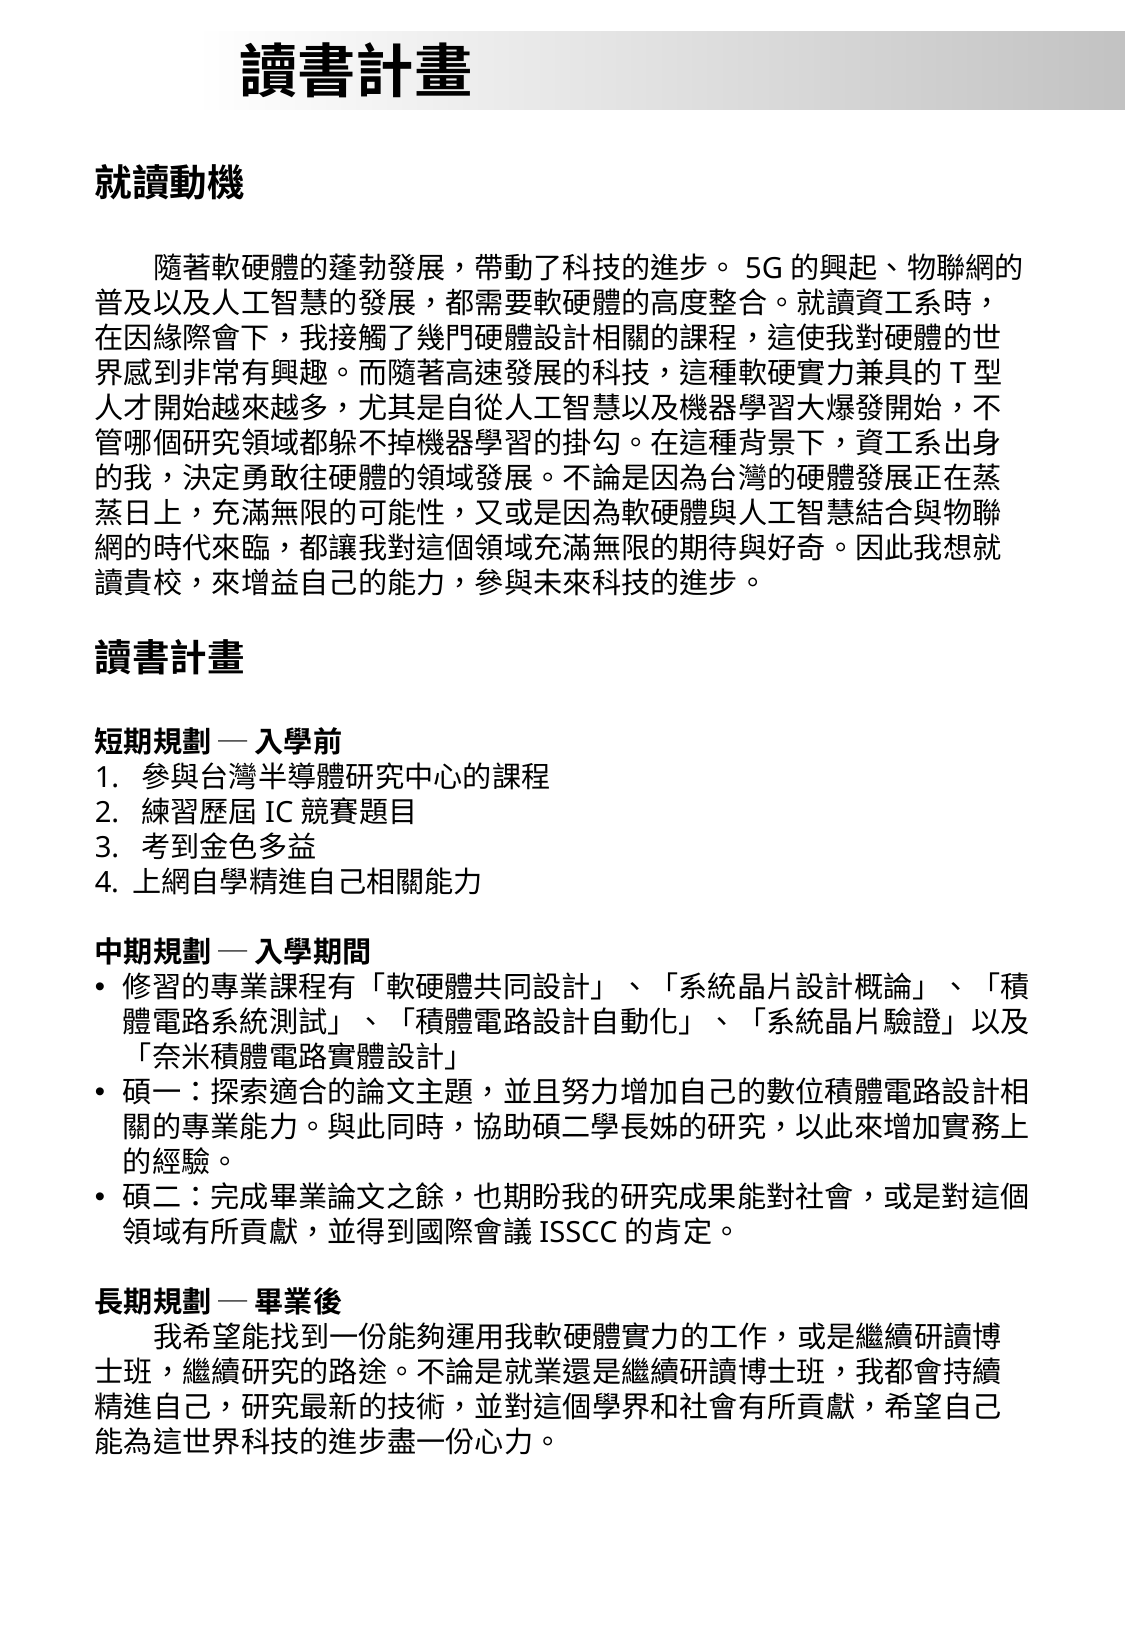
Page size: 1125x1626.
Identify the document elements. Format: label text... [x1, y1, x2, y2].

text_box [197, 31, 1125, 111]
text_box 讀書計畫 [228, 28, 889, 110]
text_box 就讀動機 隨著軟硬體的蓬勃發展，帶動了科技的進步。5G的興起、物聯網的普及以及人工智慧的發展，都需要軟硬體的高度整合。就讀資工系時，在因緣際會下，我接觸了幾門硬體設計相關的課程，這使我對硬體的世界感到非常有興趣。而隨著高速發展的科技，這種軟硬實力兼具的T型人才開始越來越多，尤其是自從人工智慧以及機器學習大爆發開始，不管哪個研究領域都躲不掉機器學習的掛勾。在這種背景下，資工系出身的我，決定勇敢往硬體的領域發展。不論是因為台灣的硬體發展正在蒸蒸日上，充滿無限的可能性，又或是因為軟硬體與人工智慧結合與物聯網的時代來臨，都讓我對這個領域充滿無限的期待與好奇。因此我想就讀貴校，來增益自己的能力，參與未來科技的進步。 讀書計畫 短期規劃 ─ 入學前 1. 參與台灣半導體研究中心的課程 2. 練習歷屆IC競賽題目 3. 考到金色多益 上網自學精進自己相關能力 中期規劃 ─ 入學期間 修習的專業課程有「軟硬體共同設計」、「系統晶片設計概論」、「積體電路系統測試」、「積體電路設計自動化」、「系統晶片驗證」以及「奈米積體電路實體設計」 碩一：探索適合的論文主題，並且努力增加自己的數位積體電路設計相關的專業能力。與此同時，協助碩二學長姊的研究，以此來增加實務上的經驗。 碩二：完成畢業論文之餘，也期盼我的研究成果能對社會，或是對這個領域有所貢獻，並得到國際會議ISSCC的肯定。 長期規劃 ─ 畢業後 我希望能找到一份能夠運用我軟硬體實力的工作，或是繼續研讀博士班，繼續研究的路途。不論是就業還是繼續研讀博士班，我都會持續精進自己，研究最新的技術，並對這個學界和社會有所貢獻，希望自己能為這世界科技的進步盡一份心力。 [79, 151, 1046, 1466]
